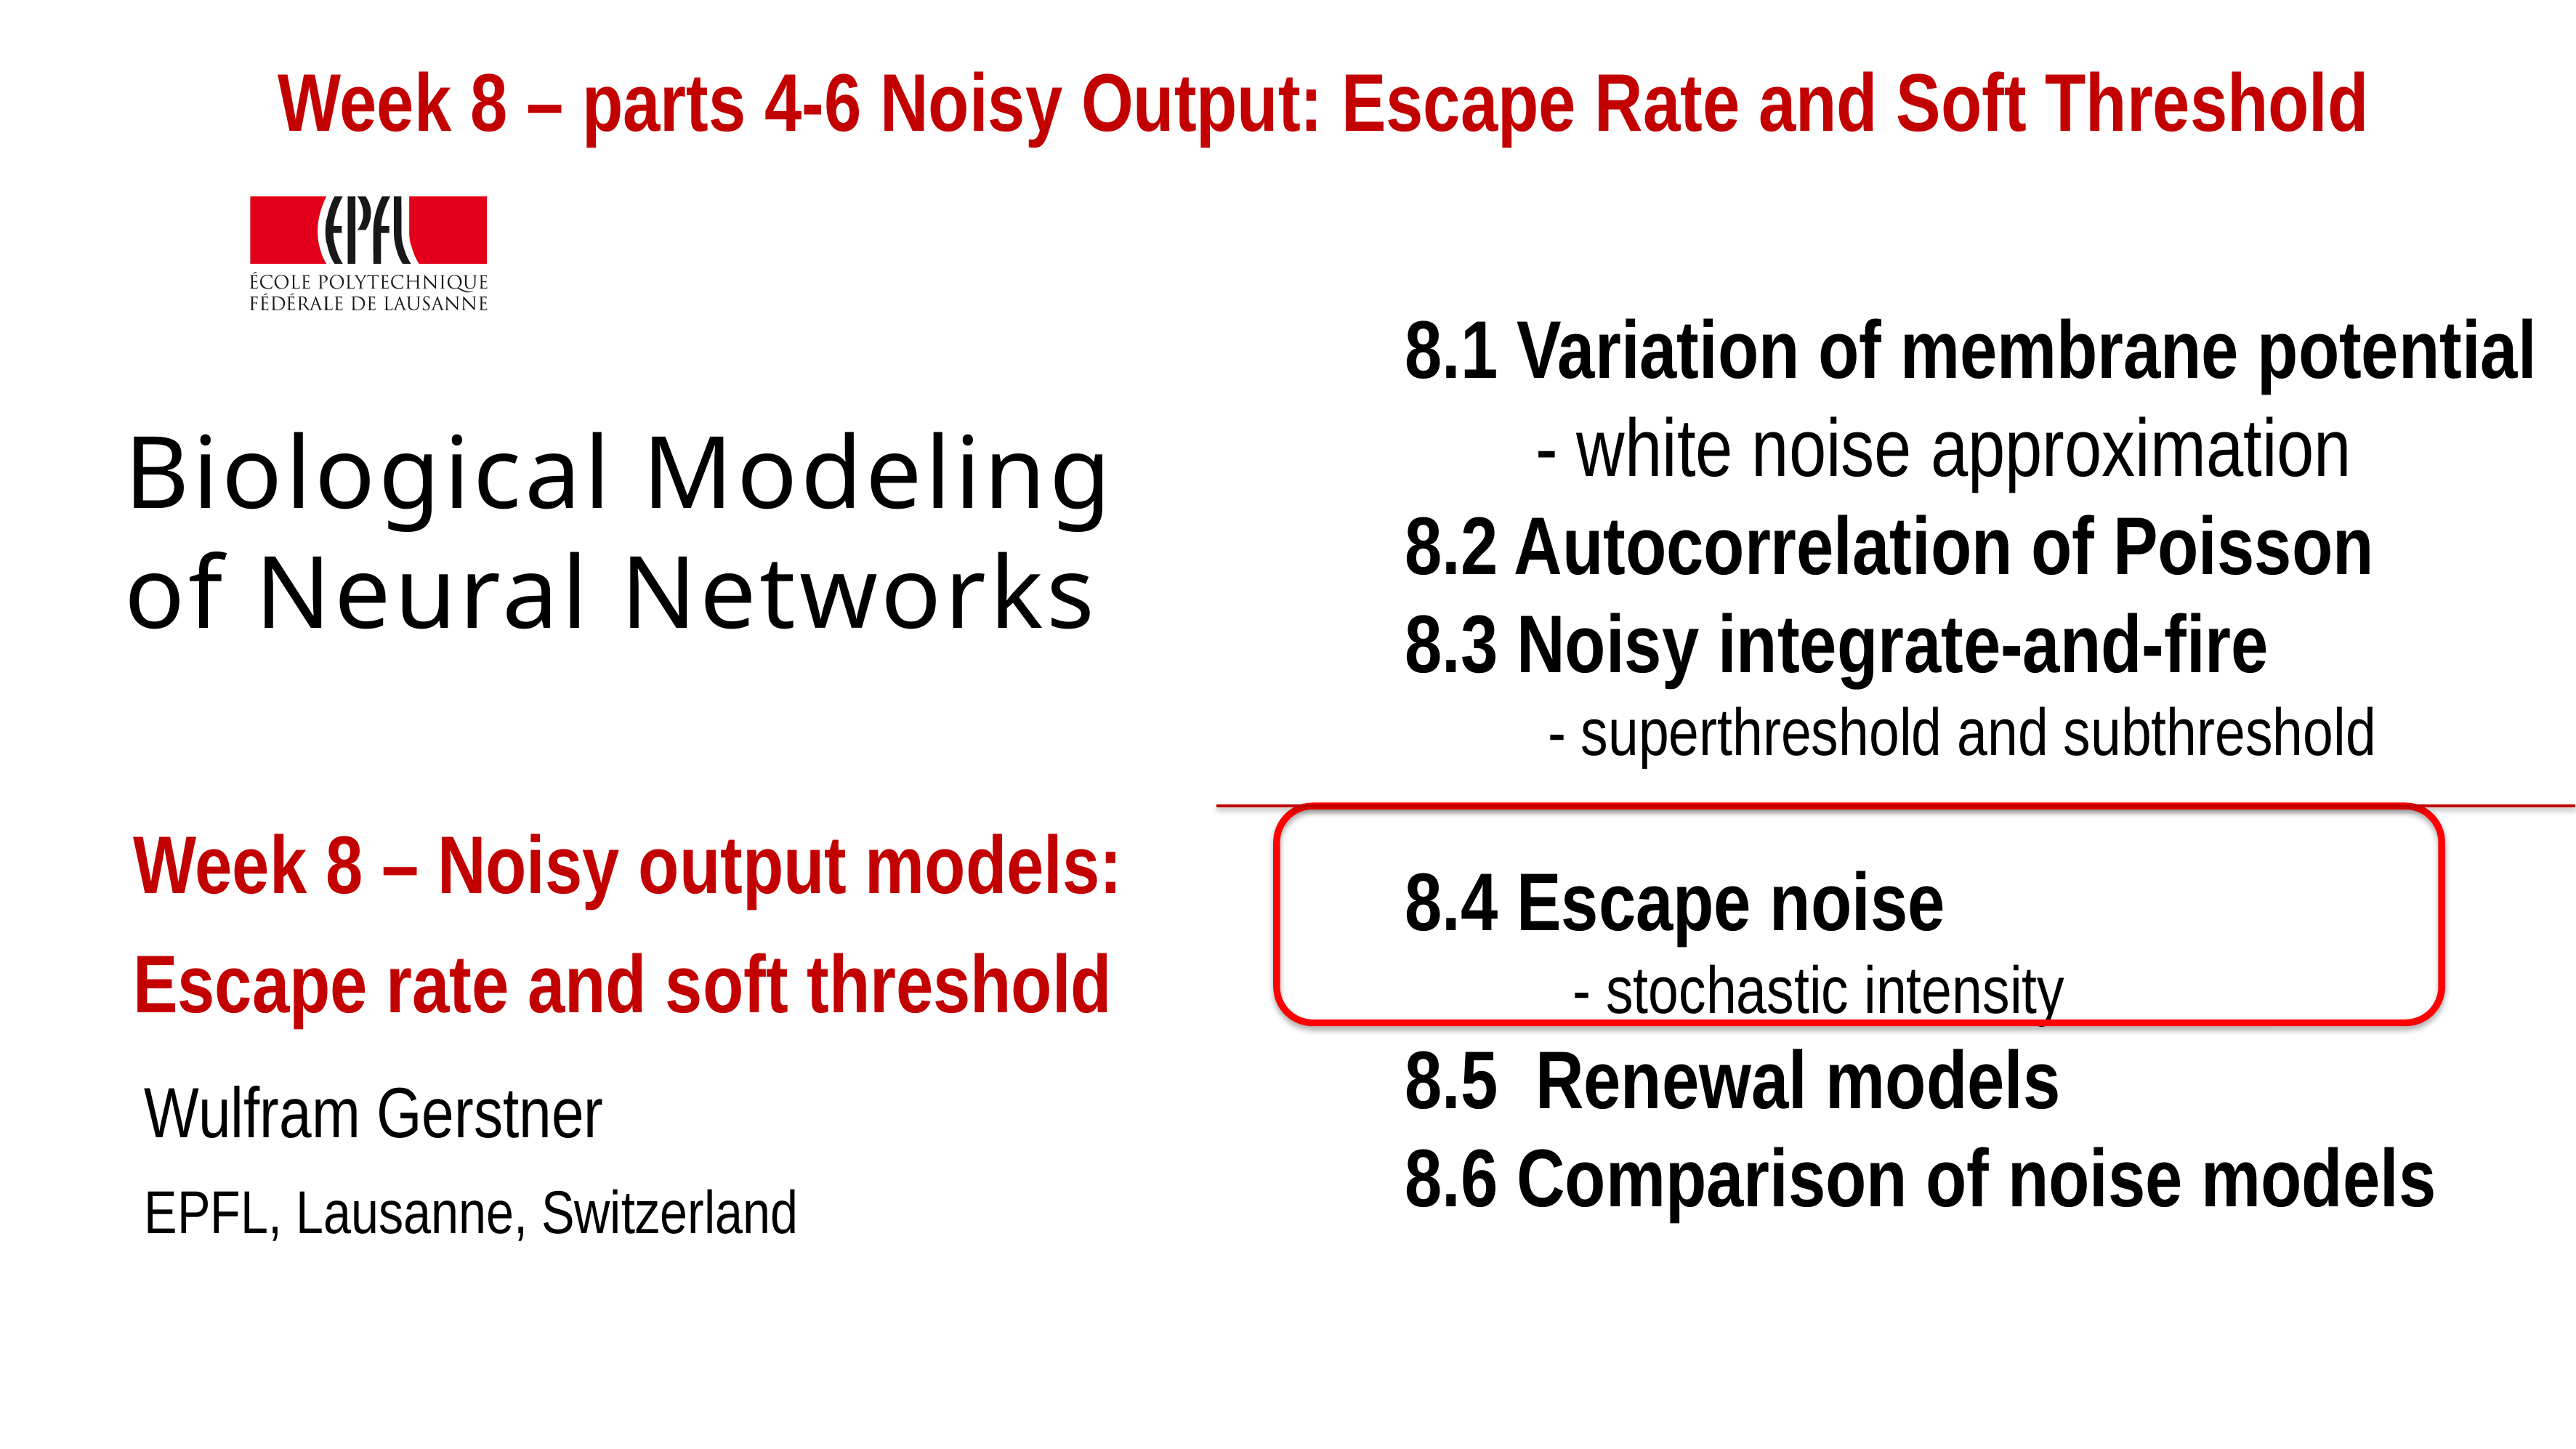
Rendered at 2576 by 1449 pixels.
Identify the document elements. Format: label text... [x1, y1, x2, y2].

text_box Week 8 – parts 4-6 Noisy Output: Escape Rate and Soft Threshold [229, 44, 2536, 153]
text_box 8.1 Variation of membrane potential - white noise approximation 8.2 Autocorrelation of Poisson 8.3 Noisy integrate-and-fire - superthreshold and subthreshold 8.4 Escape noise - stochastic intensity 8.5 Renewal models 8.6 Comparison of noise models [1333, 815, 2576, 1382]
list Week 8 – Noisy output models: Escape rate and soft threshold [122, 806, 1333, 1061]
text_box 8.1 Variation of membrane potential - white noise approximation 8.2 Autocorrelation of Poisson 8.3 Noisy integrate-and-fire - superthreshold and subthreshold 8.4 Escape noise - stochastic intensity 8.5 Renewal models 8.6 Comparison of noise models [1333, 217, 2576, 804]
title Biological Modeling of Neural Networks [113, 403, 1216, 752]
text_box [1276, 815, 2442, 1024]
picture [242, 188, 495, 318]
list Wulfram Gerstner EPFL, Lausanne, Switzerland [133, 1060, 1044, 1288]
